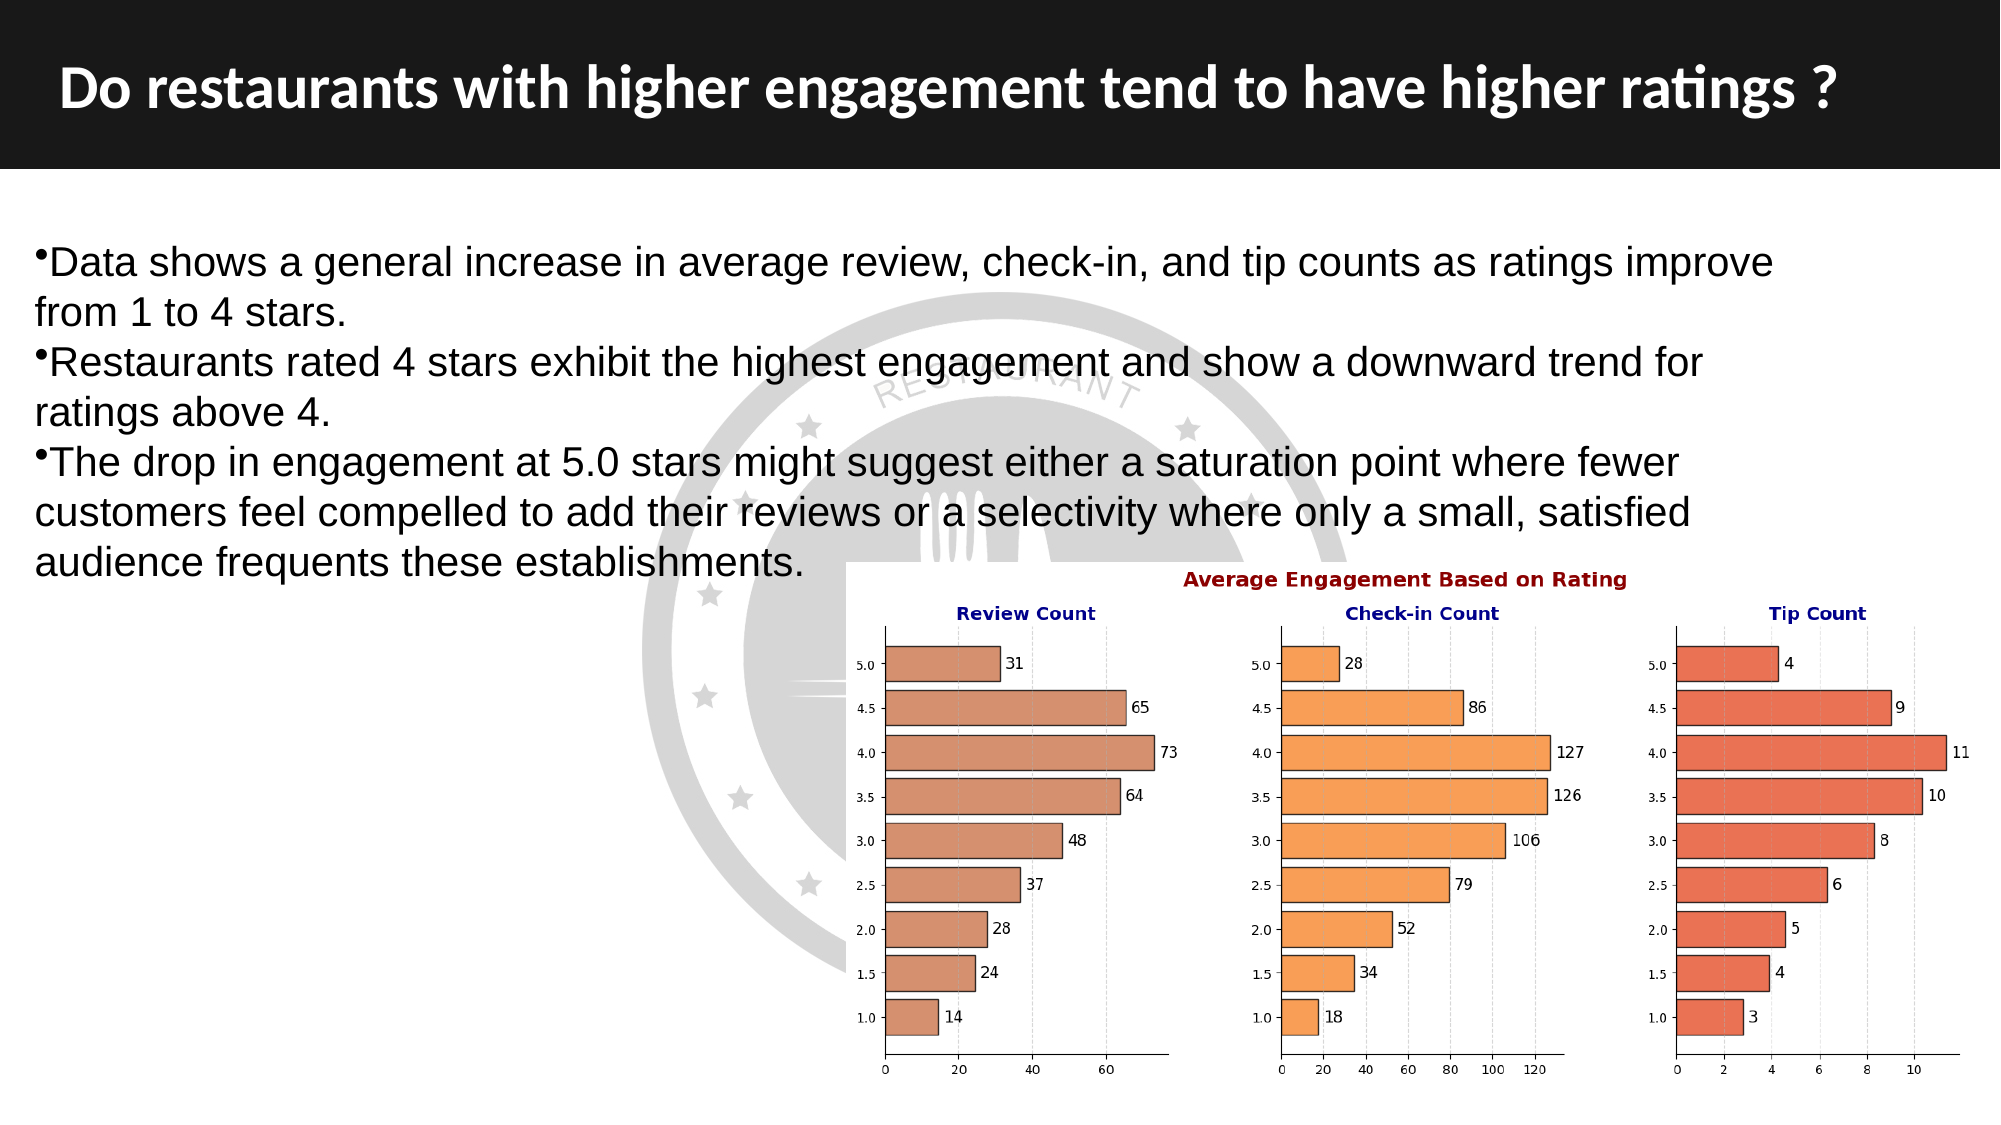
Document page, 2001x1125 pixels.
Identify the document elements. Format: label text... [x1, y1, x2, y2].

list Data shows a general increase in average review, check-in, and tip counts as ratings improve from 1 to 4 stars. Restaurants rated 4 stars exhibit the highest engagement and show a downward trend for ratings above 4. The drop in engagement at 5.0 stars might suggest either a saturation point where fewer customers feel compelled to add their reviews or a selectivity where only a small, satisfied audience frequents these establishments. [19, 108, 1851, 761]
picture [0, 0, 2000, 1125]
title Do restaurants with higher engagement tend to have higher ratings ? [43, 17, 1934, 149]
